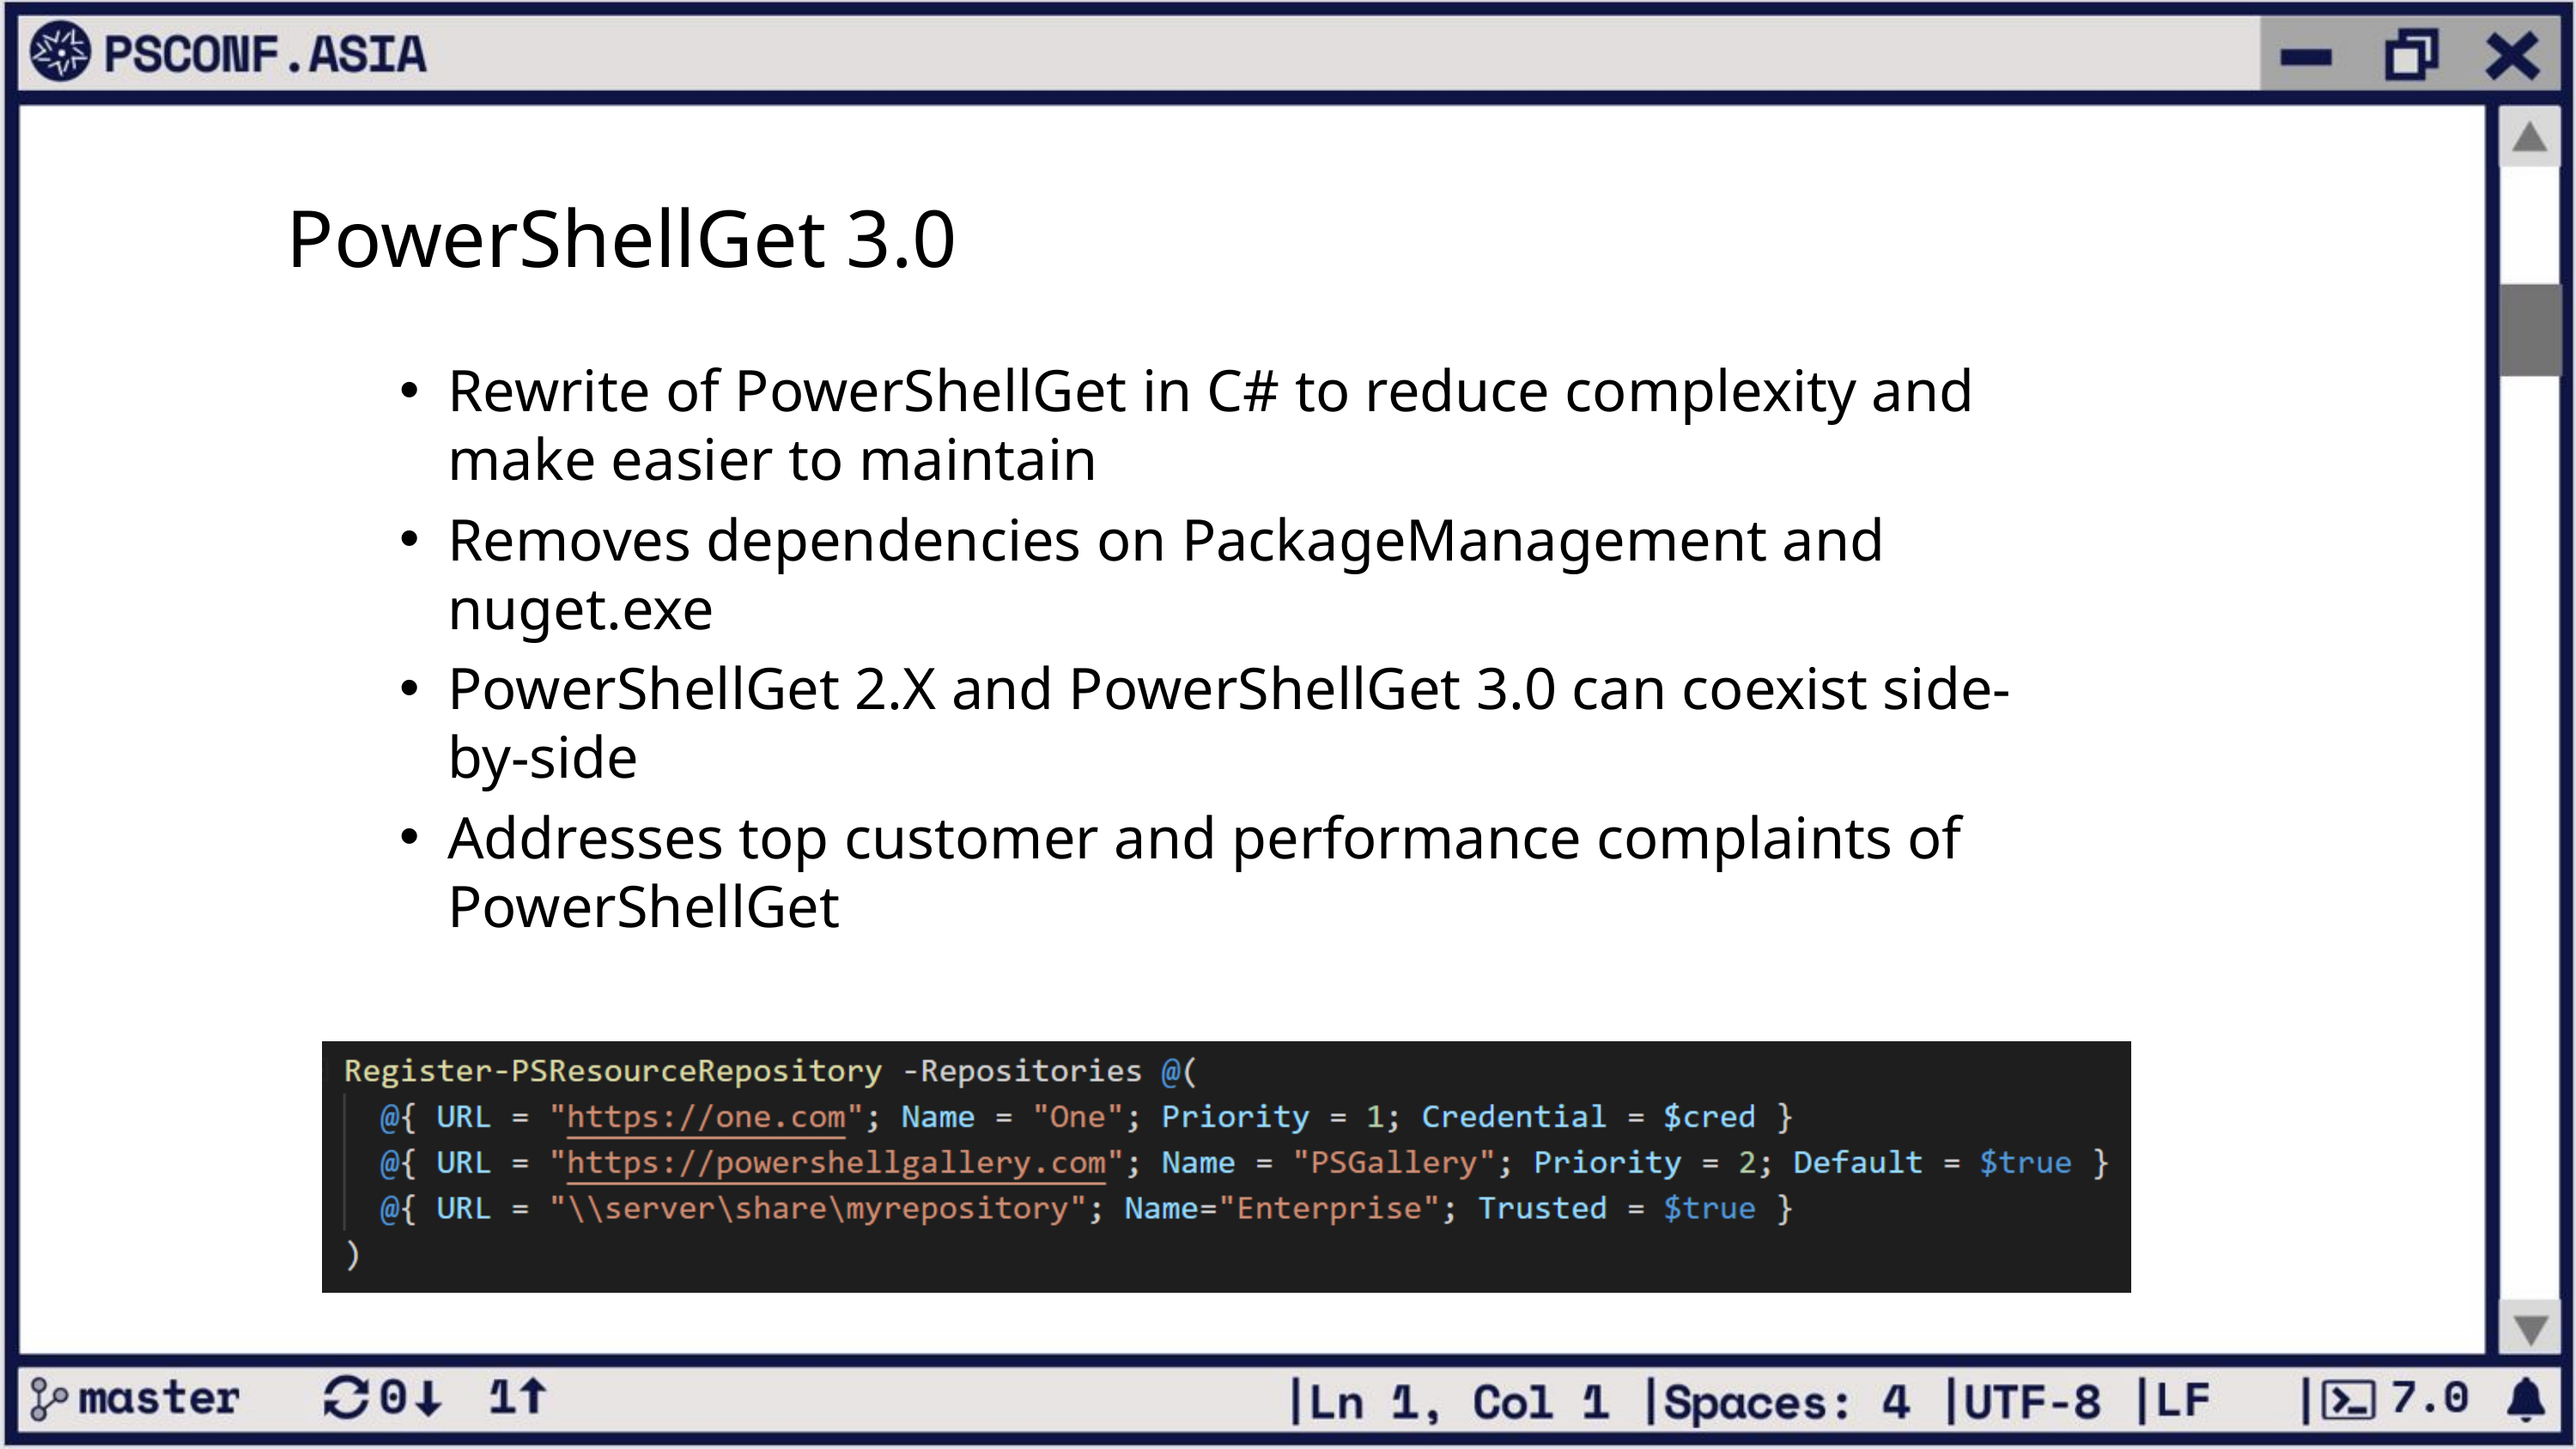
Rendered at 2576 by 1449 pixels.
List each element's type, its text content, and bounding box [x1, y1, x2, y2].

list Rewrite of PowerShellGet in C# to reduce complexity and make easier to maintain Removes dependencies on PackageManagement and nuget.exe PowerShellGet 2.X and PowerShellGet 3.0 can coexist side-by-side Addresses top customer and performance complaints of PowerShellGet [386, 273, 2104, 1040]
picture [0, 0, 2576, 1449]
title PowerShellGet 3.0 [43, 155, 1202, 317]
